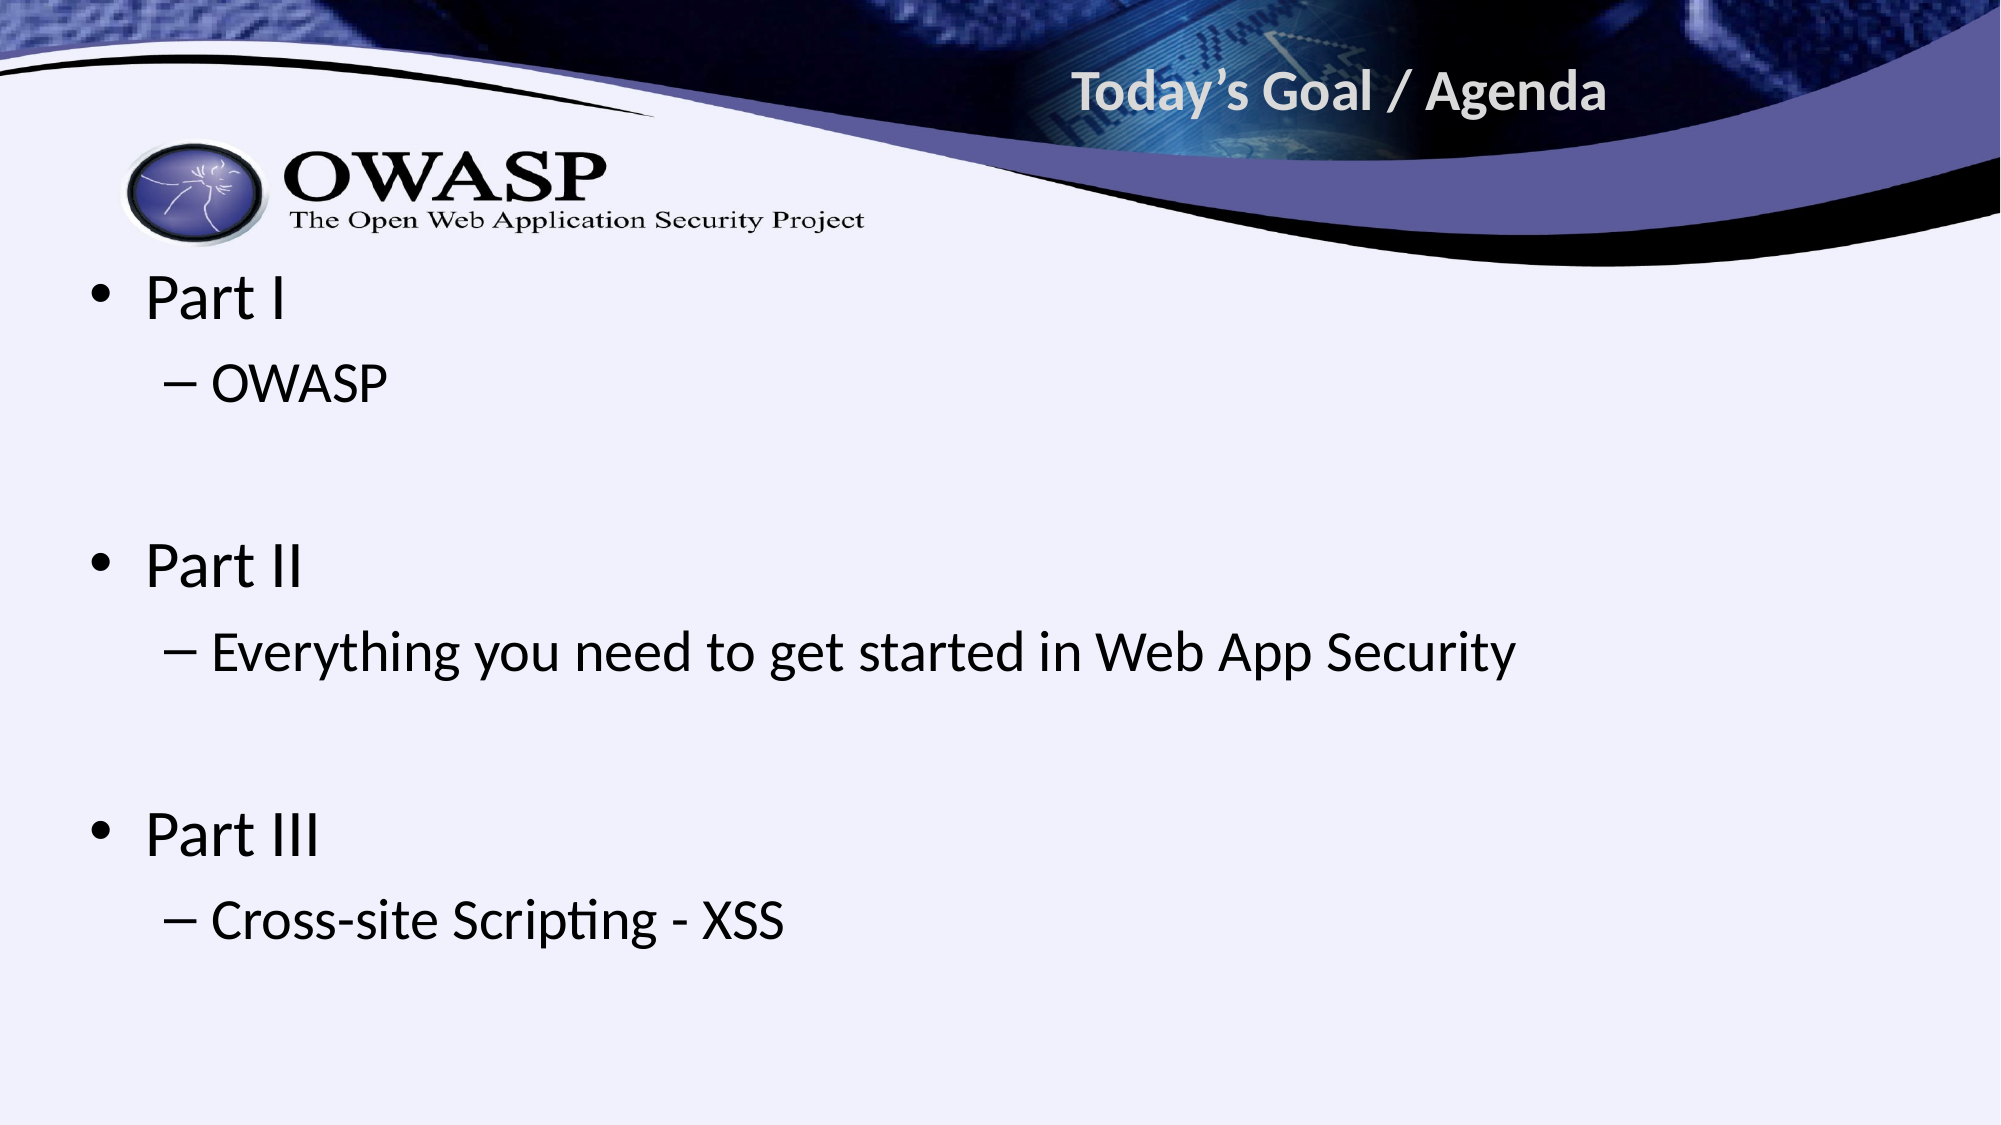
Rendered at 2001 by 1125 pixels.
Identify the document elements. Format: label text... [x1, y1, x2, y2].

list Part I OWASP Part II Everything you need to get started in Web App Security Part III Cross-site Scripting - XSS [74, 245, 1813, 1095]
title Today’s Goal / Agenda [527, 30, 2000, 144]
picture [0, 0, 2001, 1125]
